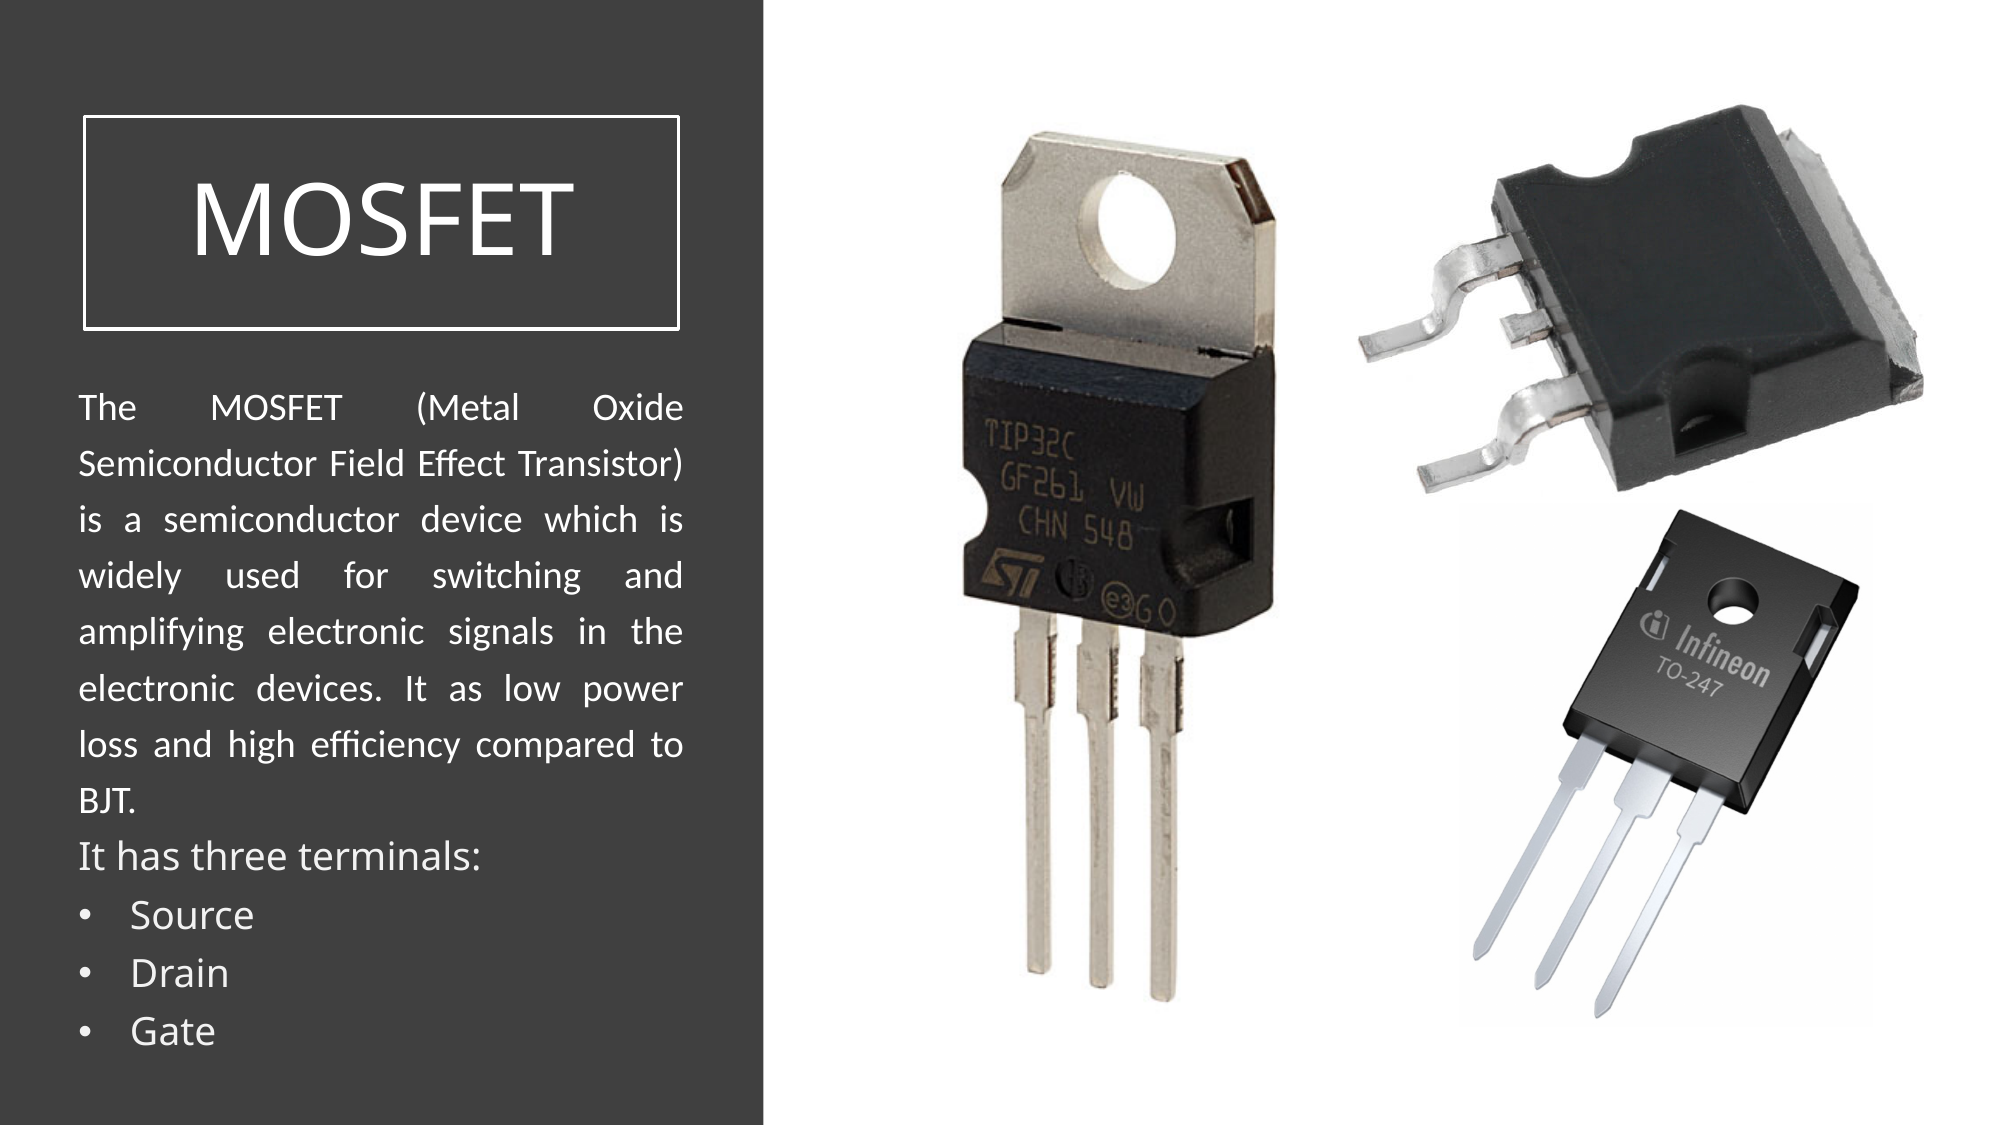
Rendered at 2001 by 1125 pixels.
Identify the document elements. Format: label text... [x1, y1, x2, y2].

title MOSFET [84, 116, 679, 330]
picture [773, 98, 1924, 1027]
text_box [0, 0, 764, 1125]
list The MOSFET (Metal Oxide Semiconductor Field Effect Transistor) is a semiconductor device which is widely used for switching and amplifying electronic signals in the electronic devices. It as low power loss and high efficiency compared to BJT. It has three terminals: Source Drain Gate [63, 364, 700, 1068]
